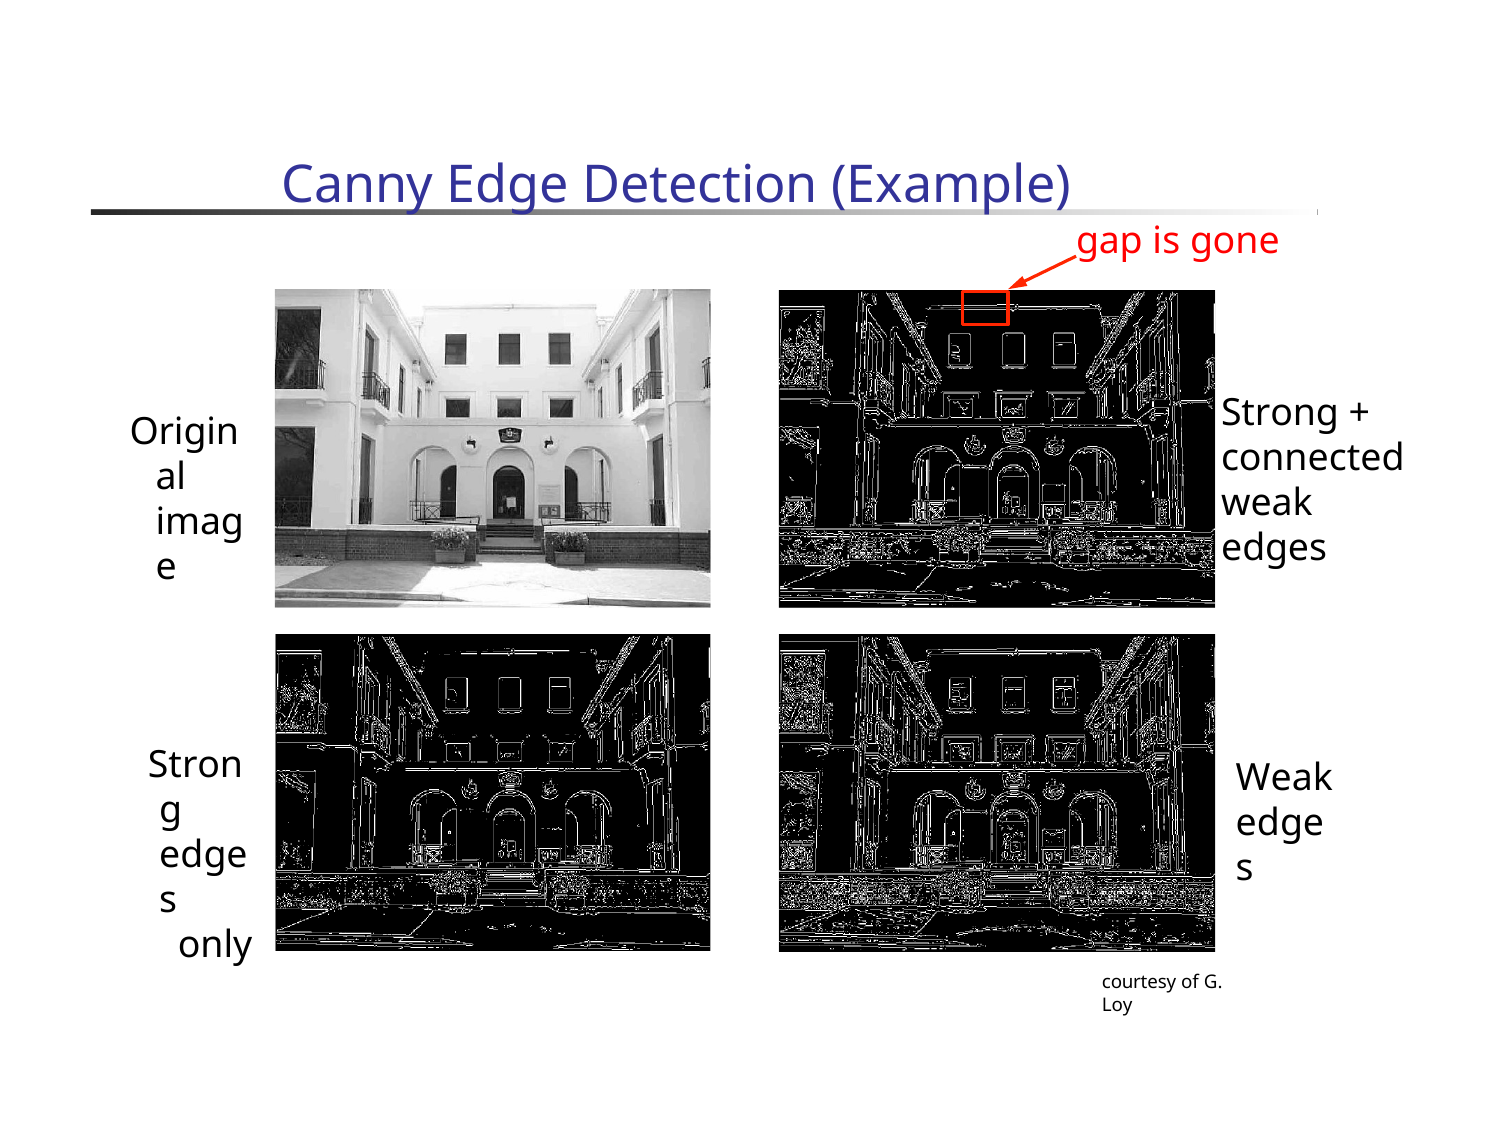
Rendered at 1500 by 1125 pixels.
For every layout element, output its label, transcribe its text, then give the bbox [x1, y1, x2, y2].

text_box Strong edges only [146, 740, 261, 966]
text_box gap is gone [1074, 216, 1320, 262]
text_box courtesy of G. Loy [1100, 970, 1256, 1016]
text_box Strong + connected weak edges [1219, 388, 1421, 569]
text_box [1008, 276, 1028, 290]
text_box [778, 289, 1216, 608]
picture [90, 209, 182, 215]
text_box [778, 633, 1216, 952]
text_box [962, 291, 1009, 325]
title Canny Edge Detection (Example) [182, 141, 1318, 339]
text_box [274, 289, 711, 608]
text_box Original image [127, 406, 260, 587]
text_box Weak edges [1233, 752, 1337, 888]
text_box [274, 633, 711, 951]
